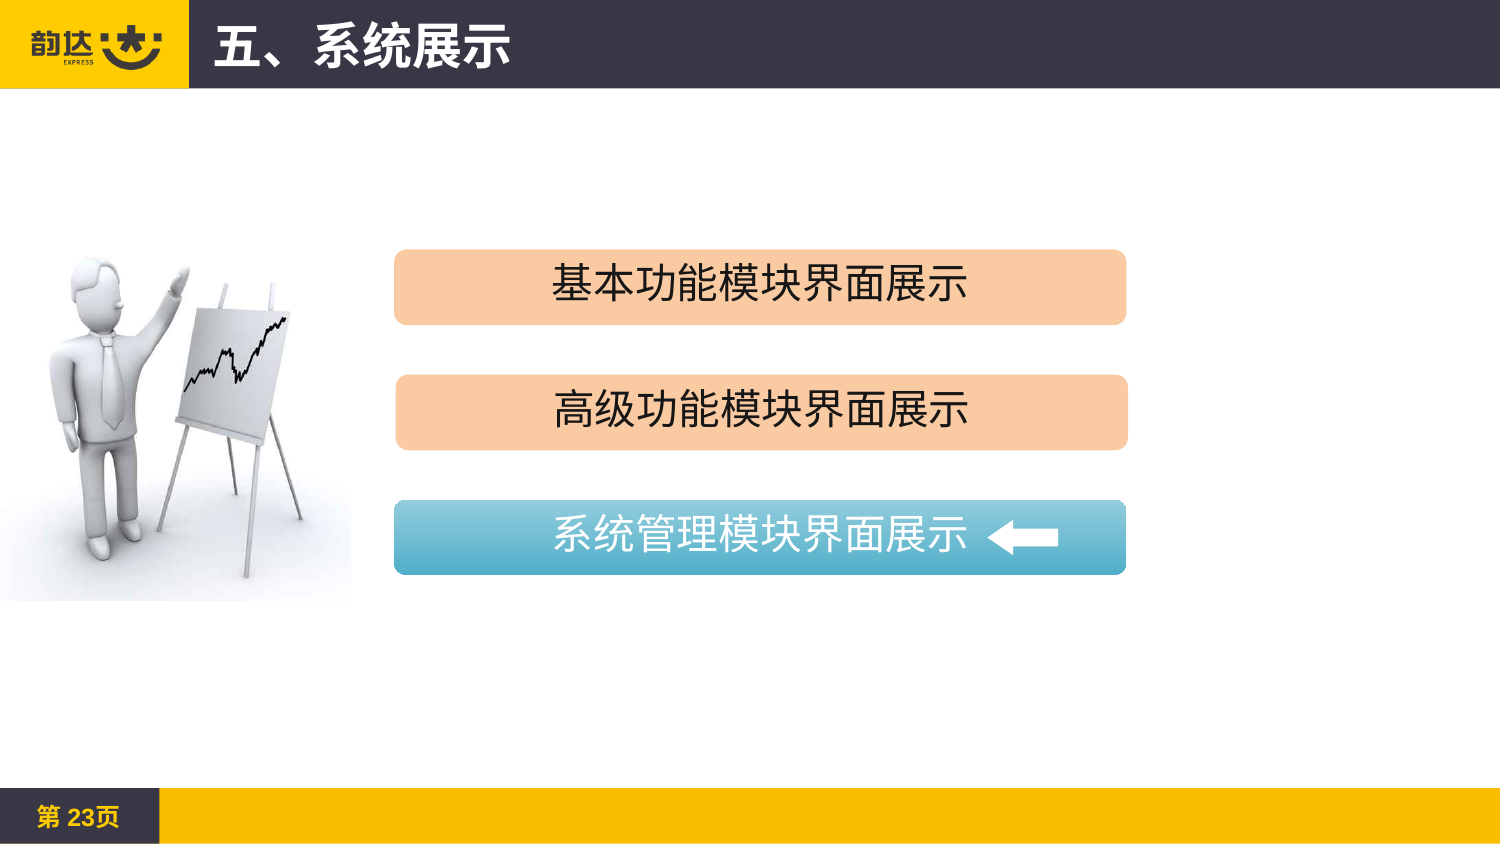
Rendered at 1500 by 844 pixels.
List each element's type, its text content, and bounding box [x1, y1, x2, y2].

text_box [987, 519, 1059, 556]
text_box 高级功能模块界面展示 [537, 375, 987, 440]
list 五、系统展示 [197, 7, 1093, 78]
text_box [394, 249, 1127, 326]
text_box [394, 499, 1127, 576]
text_box 系统管理模块界面展示 [535, 500, 985, 565]
picture [0, 249, 351, 601]
text_box 基本功能模块界面展示 [535, 249, 985, 315]
text_box [395, 374, 1129, 451]
picture [29, 23, 164, 71]
